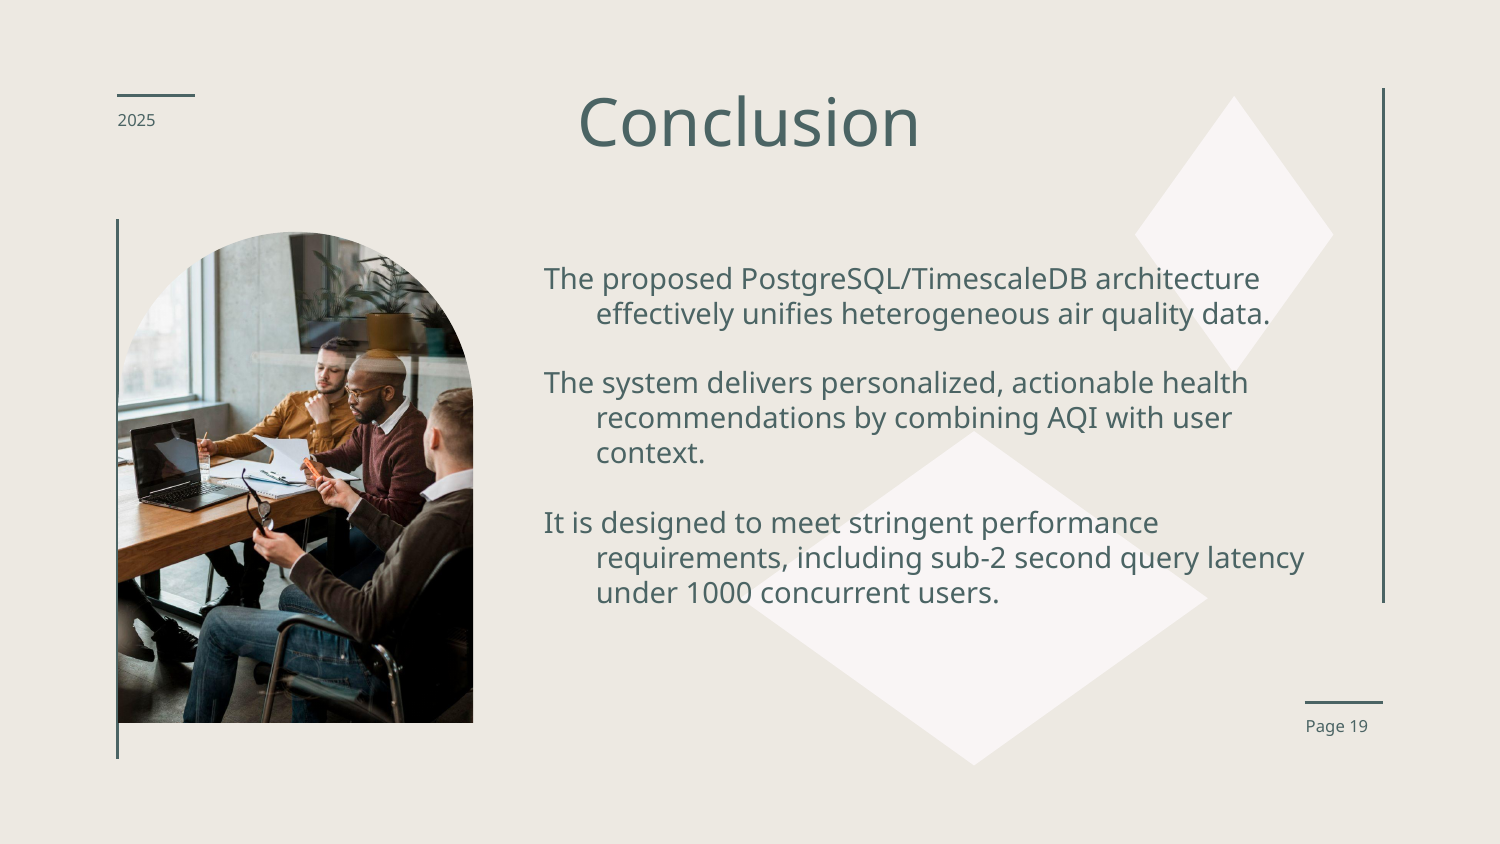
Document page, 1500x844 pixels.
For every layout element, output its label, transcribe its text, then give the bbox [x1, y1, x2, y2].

text_box 2025 [102, 91, 196, 148]
text_box Page 19 [1290, 698, 1402, 754]
subtitle The proposed PostgreSQL/TimescaleDB architecture effectively unifies heterogeneous air quality data. The system delivers personalized, actionable health recommendations by combining AQI with user context. It is designed to meet stringent performance requirements, including sub-2 second query latency under 1000 concurrent users. [505, 198, 1324, 672]
title Conclusion [118, 72, 1382, 167]
picture [117, 231, 474, 724]
